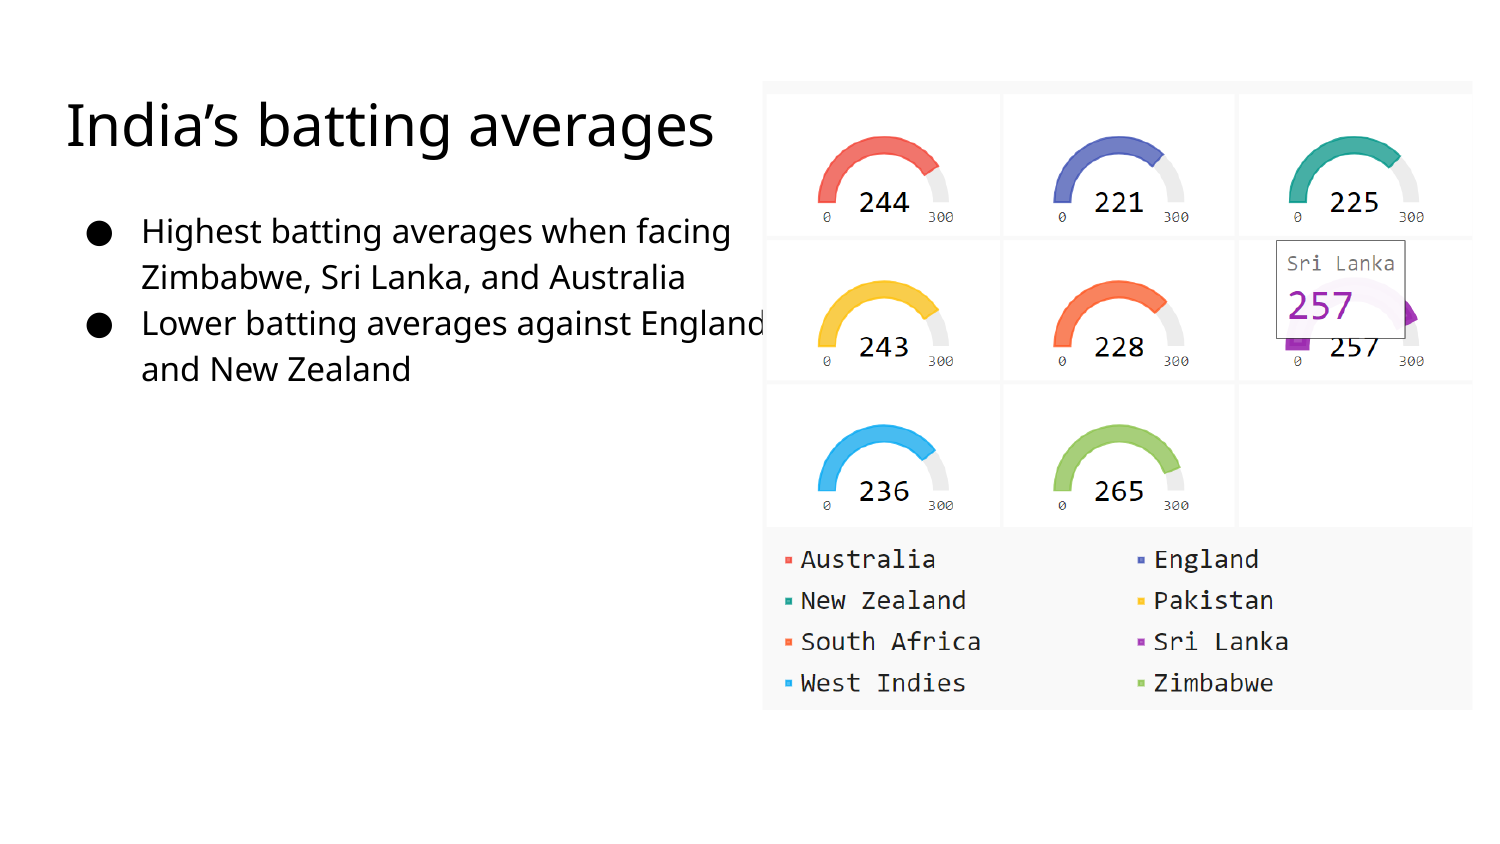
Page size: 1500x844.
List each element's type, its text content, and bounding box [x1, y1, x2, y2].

title India’s batting averages [51, 72, 1449, 167]
picture [762, 81, 1473, 711]
list Highest batting averages when facing Zimbabwe, Sri Lanka, and Australia Lower batting averages against England and New Zealand [51, 189, 798, 750]
